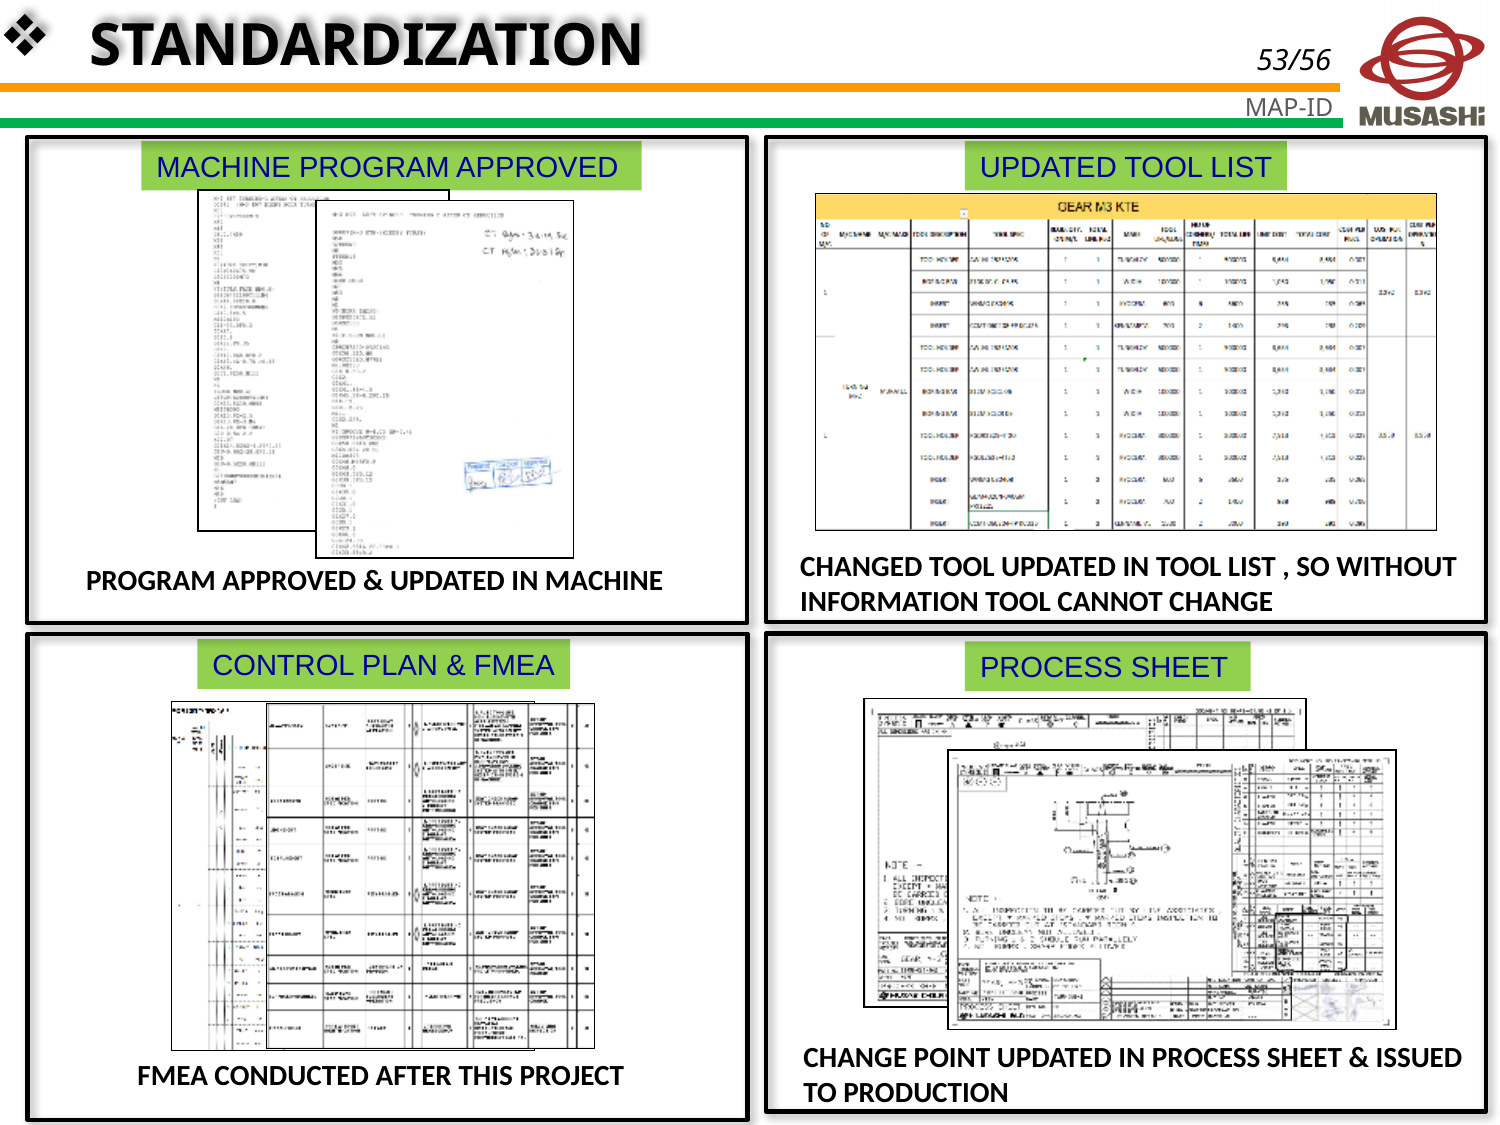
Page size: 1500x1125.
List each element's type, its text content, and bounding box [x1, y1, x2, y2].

picture [198, 190, 573, 558]
text_box [764, 135, 1488, 624]
picture [814, 193, 1438, 531]
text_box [864, 698, 1306, 1007]
picture [1343, 85, 1500, 142]
text_box FMEA CONDUCTED AFTER THIS PROJECT [122, 1049, 677, 1099]
text_box [25, 632, 750, 1122]
text_box CHANGE POINT UPDATED IN PROCESS SHEET & ISSUED TO PRODUCTION [788, 1031, 1480, 1117]
text_box STANDARDIZATION [0, 0, 1500, 85]
text_box [25, 135, 749, 625]
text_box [948, 750, 1396, 1029]
text_box [764, 631, 1488, 1114]
text_box PROGRAM APPROVED & UPDATED IN MACHINE [71, 553, 686, 604]
text_box CHANGED TOOL UPDATED IN TOOL LIST , SO WITHOUT INFORMATION TOOL CANNOT CHANGE [785, 540, 1486, 626]
picture [171, 701, 596, 1051]
